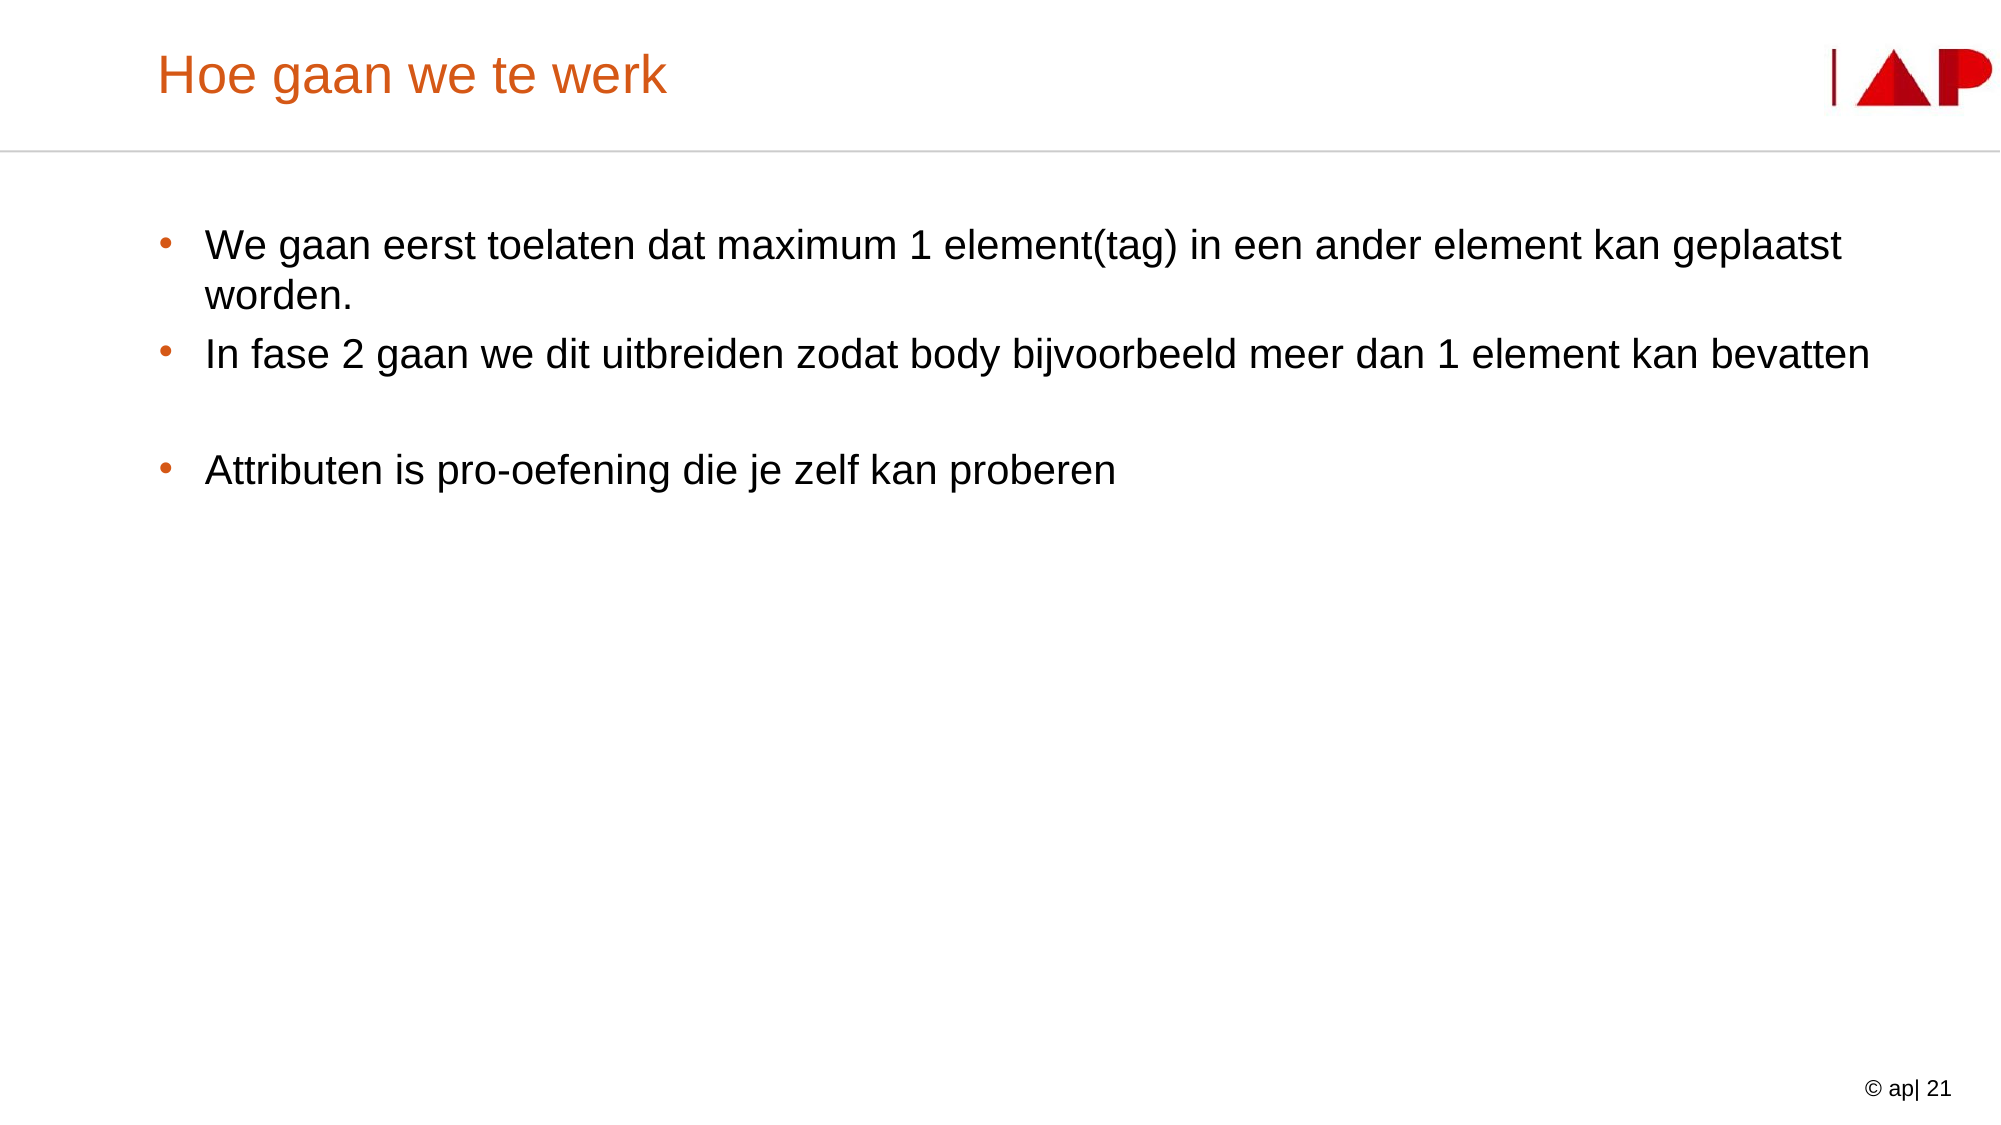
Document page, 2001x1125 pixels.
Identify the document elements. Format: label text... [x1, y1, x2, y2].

slide_number © ap| 21 [1425, 1061, 1953, 1113]
picture [1843, 10, 2000, 142]
list We gaan eerst toelaten dat maximum 1 element(tag) in een ander element kan geplaatst worden. In fase 2 gaan we dit uitbreiden zodat body bijvoorbeeld meer dan 1 element kan bevatten Attributen is pro-oefening die je zelf kan proberen [157, 217, 1955, 1023]
title Hoe gaan we te werk [157, 0, 1843, 152]
